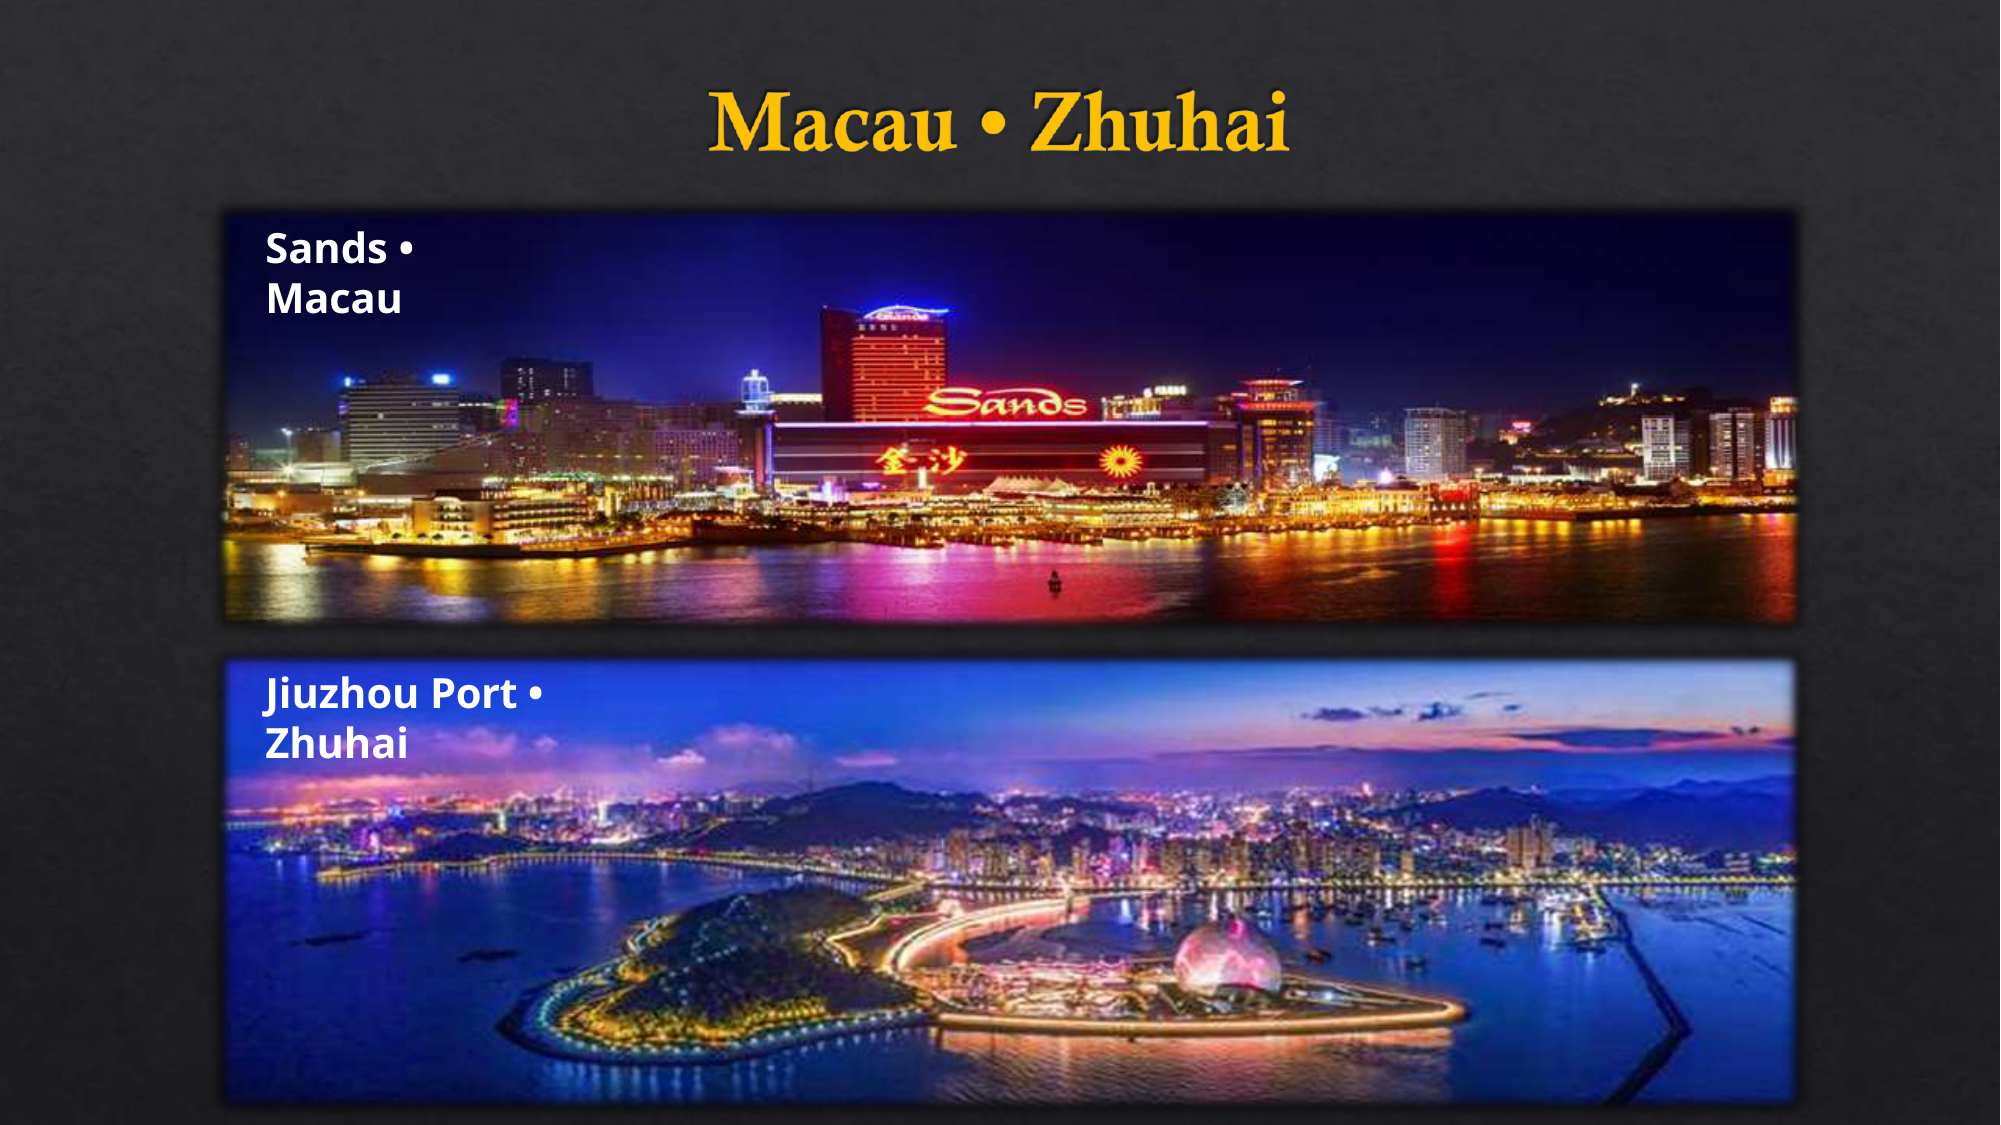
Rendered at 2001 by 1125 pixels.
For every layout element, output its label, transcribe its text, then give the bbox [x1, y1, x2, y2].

picture [0, 0, 2000, 1125]
text_box Sands • Macau [263, 220, 534, 323]
text_box Jiuzhou Port • Zhuhai [263, 664, 668, 767]
